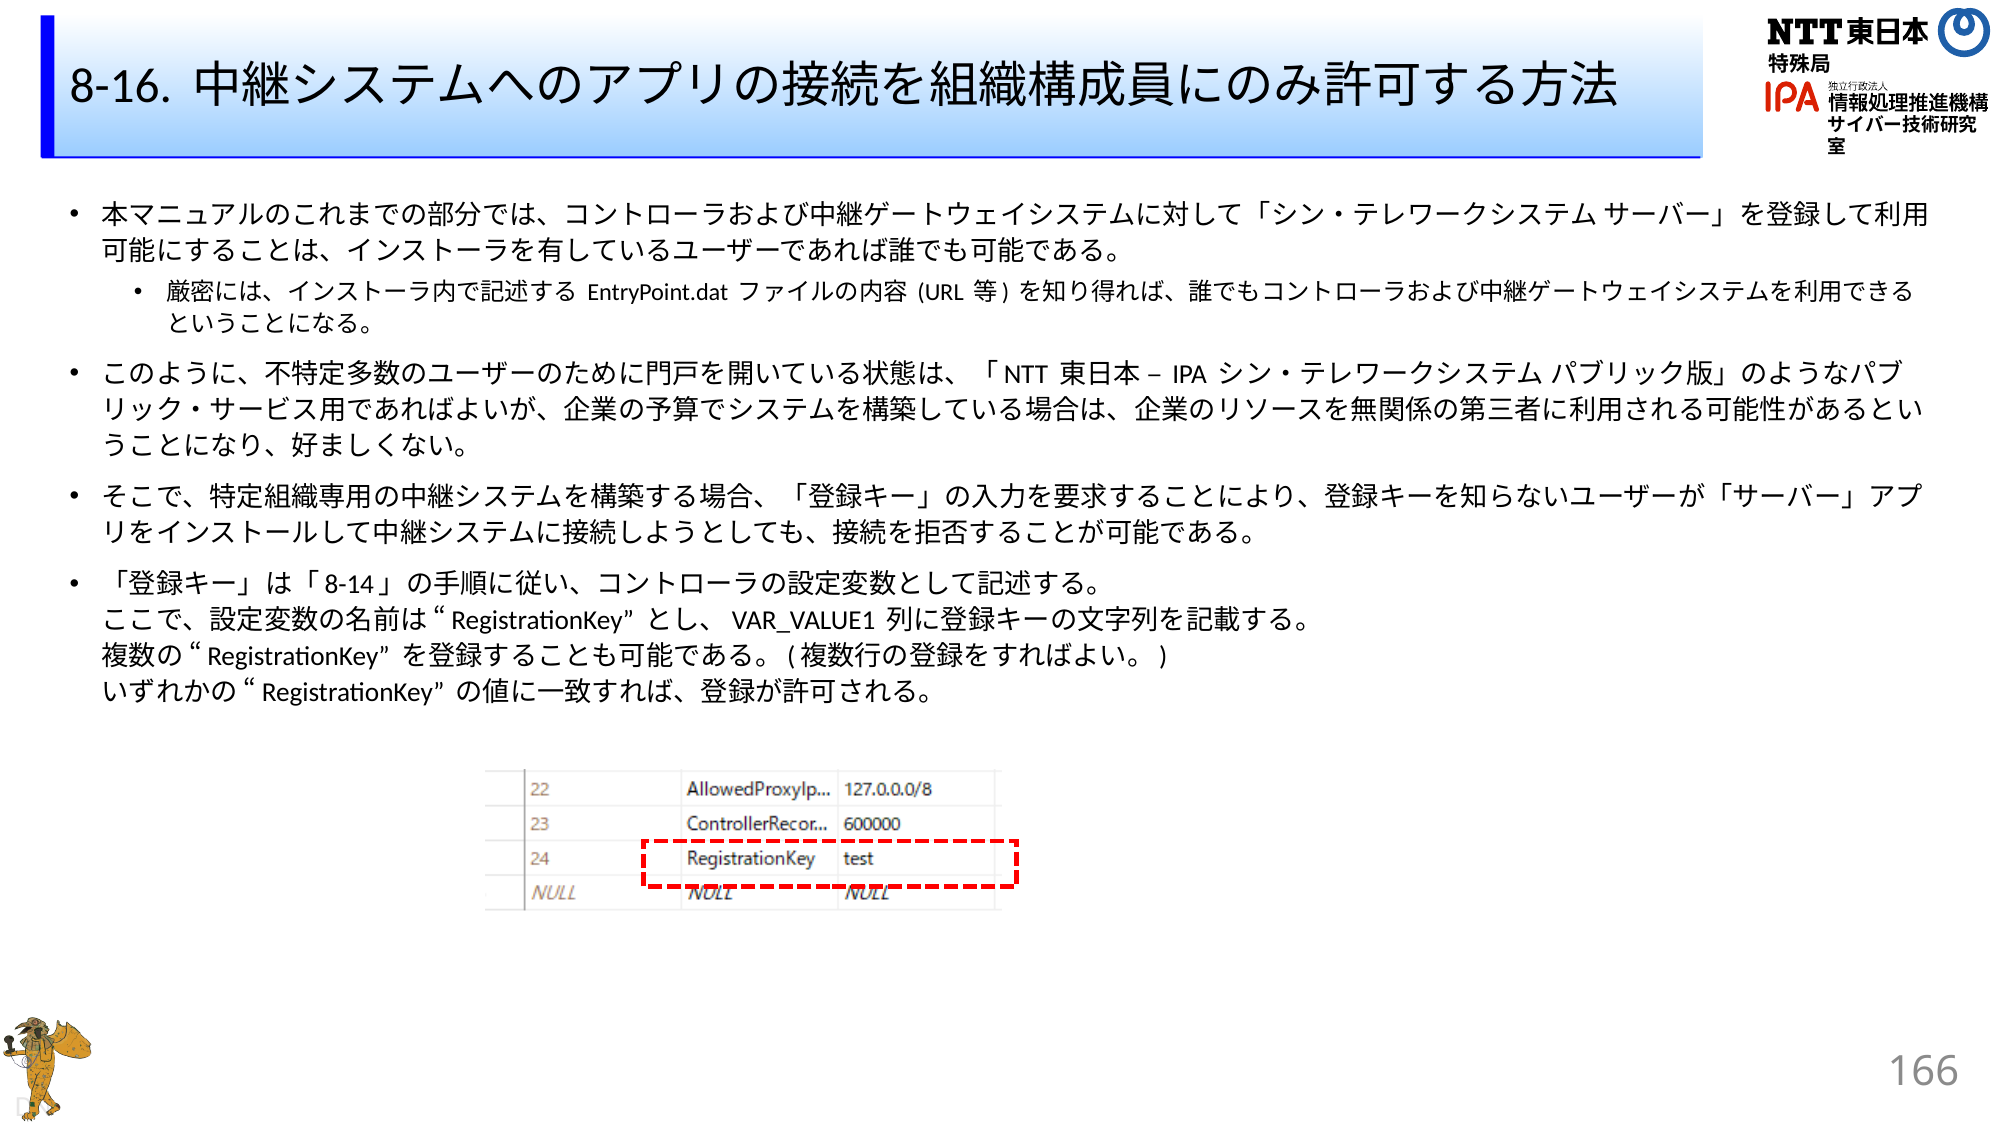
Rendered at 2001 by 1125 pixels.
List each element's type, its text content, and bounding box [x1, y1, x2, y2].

list 本マニュアルのこれまでの部分では、コントローラおよび中継ゲートウェイシステムに対して「シン・テレワークシステム サーバー」を登録して利用可能にすることは、インストーラを有しているユーザーであれば誰でも可能である。 厳密には、インストーラ内で記述する EntryPoint.dat ファイルの内容 (URL 等) を知り得れば、誰でもコントローラおよび中継ゲートウェイシステムを利用できるということになる。 このように、不特定多数のユーザーのために門戸を開いている状態は、「NTT 東日本 – IPA シン・テレワークシステム パブリック版」のようなパブリック・サービス用であればよいが、企業の予算でシステムを構築している場合は、企業のリソースを無関係の第三者に利用される可能性があるということになり、好ましくない。 そこで、特定組織専用の中継システムを構築する場合、「登録キー」の入力を要求することにより、登録キーを知らないユーザーが「サーバー」アプリをインストールして中継システムに接続しようとしても、接続を拒否することが可能である。 「登録キー」は「8-14」の手順に従い、コントローラの設定変数として記述する。 ここで、設定変数の名前は “RegistrationKey” とし、VAR_VALUE1 列に登録キーの文字列を記載する。 複数の “RegistrationKey” を登録することも可能である。(複数行の登録をすればよい。) いずれかの “RegistrationKey” の値に一致すれば、登録が許可される。 [54, 186, 1949, 721]
slide_number 166 [1412, 1042, 1975, 1103]
title 8-16. 中継システムへのアプリの接続を組織構成員にのみ許可する方法 [54, 30, 1703, 143]
picture [485, 769, 1002, 958]
text_box [1002, 840, 1018, 887]
